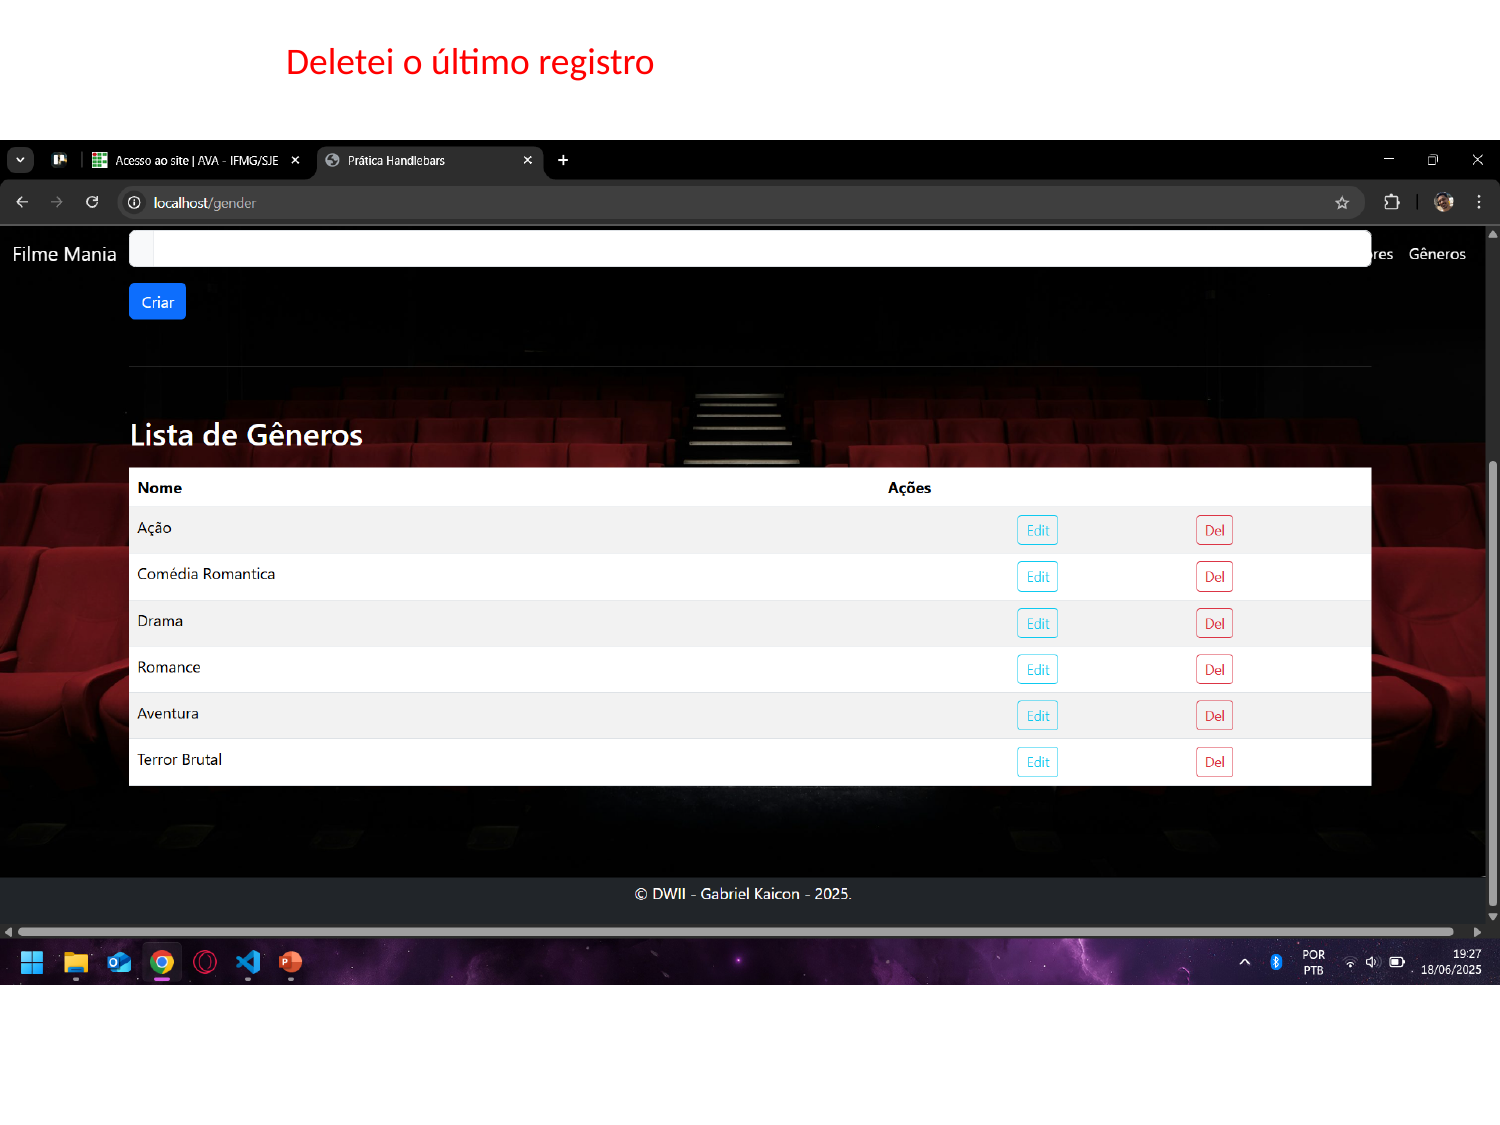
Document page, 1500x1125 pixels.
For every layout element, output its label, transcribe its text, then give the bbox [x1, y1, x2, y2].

picture [0, 140, 1500, 985]
text_box Deletei o último registro [271, 29, 750, 90]
